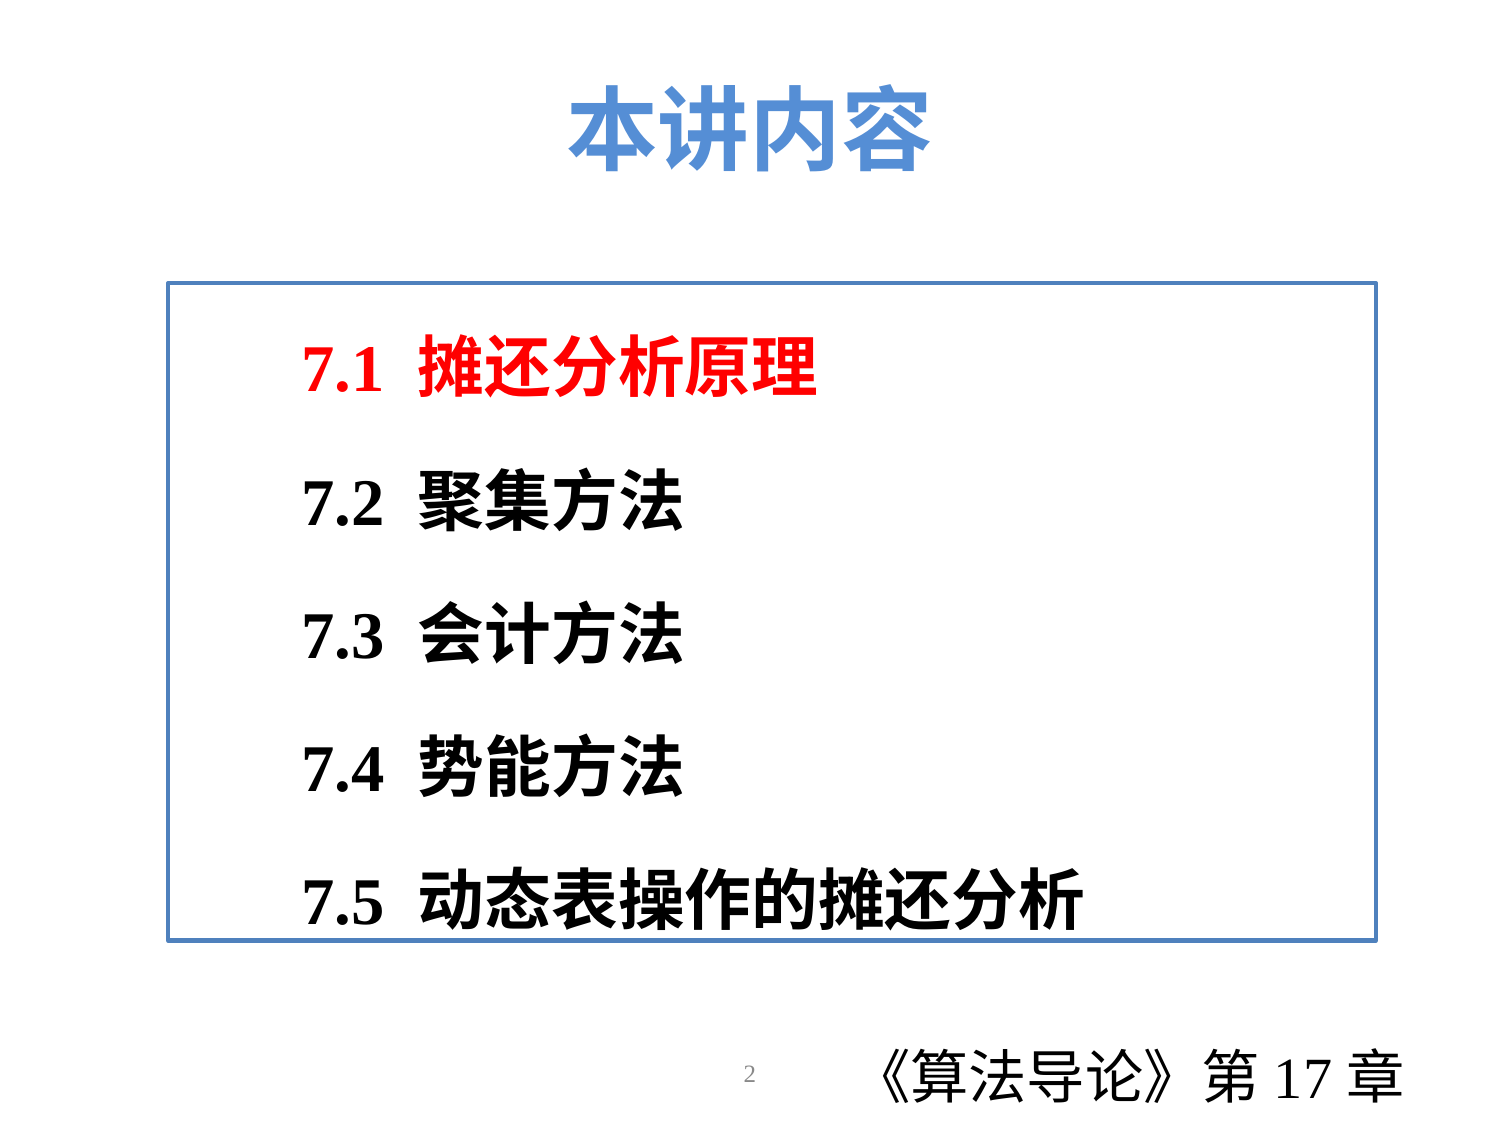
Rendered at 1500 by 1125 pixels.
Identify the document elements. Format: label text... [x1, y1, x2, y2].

text_box 本讲内容 [0, 71, 1500, 182]
text_box 《算法导论》第17章 [837, 1032, 1439, 1118]
text_box 7.1 摊还分析原理 7.2 聚集方法 7.3 会计方法 7.4 势能方法 7.5 动态表操作的摊还分析 [168, 283, 1376, 941]
slide_number 2 [512, 1042, 837, 1103]
